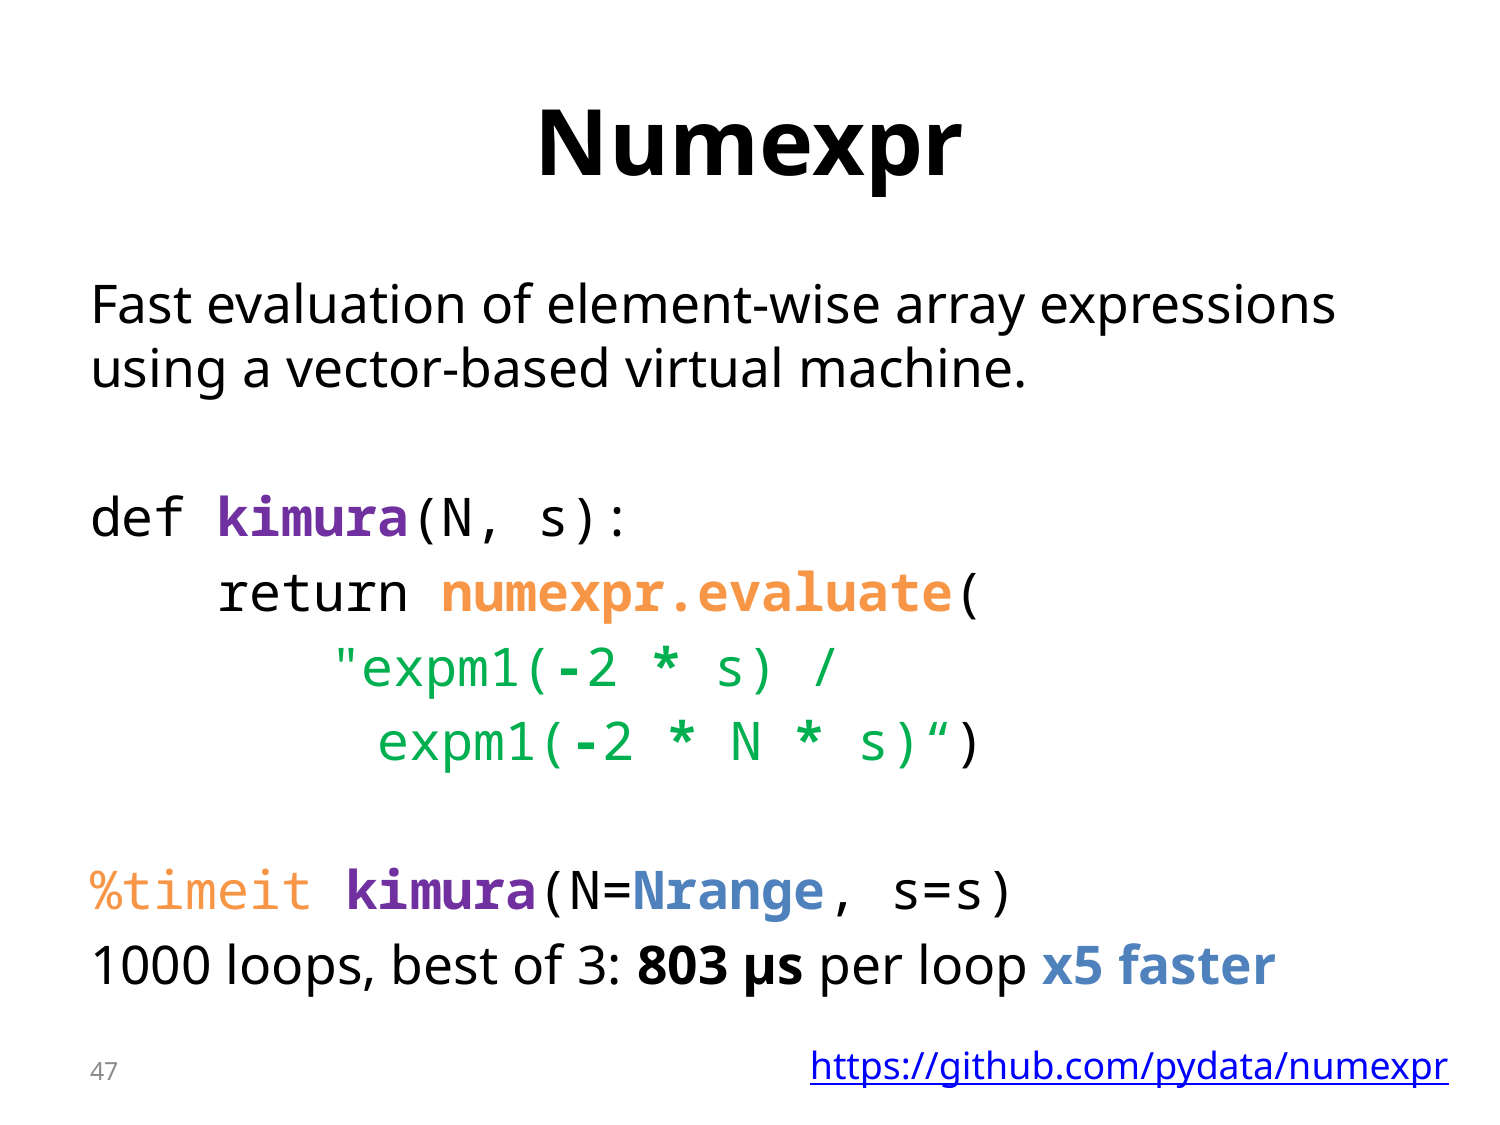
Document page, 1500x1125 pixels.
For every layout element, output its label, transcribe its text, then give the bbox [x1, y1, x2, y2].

list Fast evaluation of element-wise array expressions using a vector-based virtual machine. def kimura(N, s): return numexpr.evaluate( "expm1(-2 * s) / expm1(-2 * N * s)“) %timeit kimura(N=Nrange, s=s) 1000 loops, best of 3: 803 µs per loop x5 faster [75, 262, 1425, 1005]
text_box https://github.com/pydata/numexpr [795, 1034, 1464, 1101]
slide_number 47 [75, 1042, 425, 1103]
title Numexpr [75, 45, 1425, 233]
